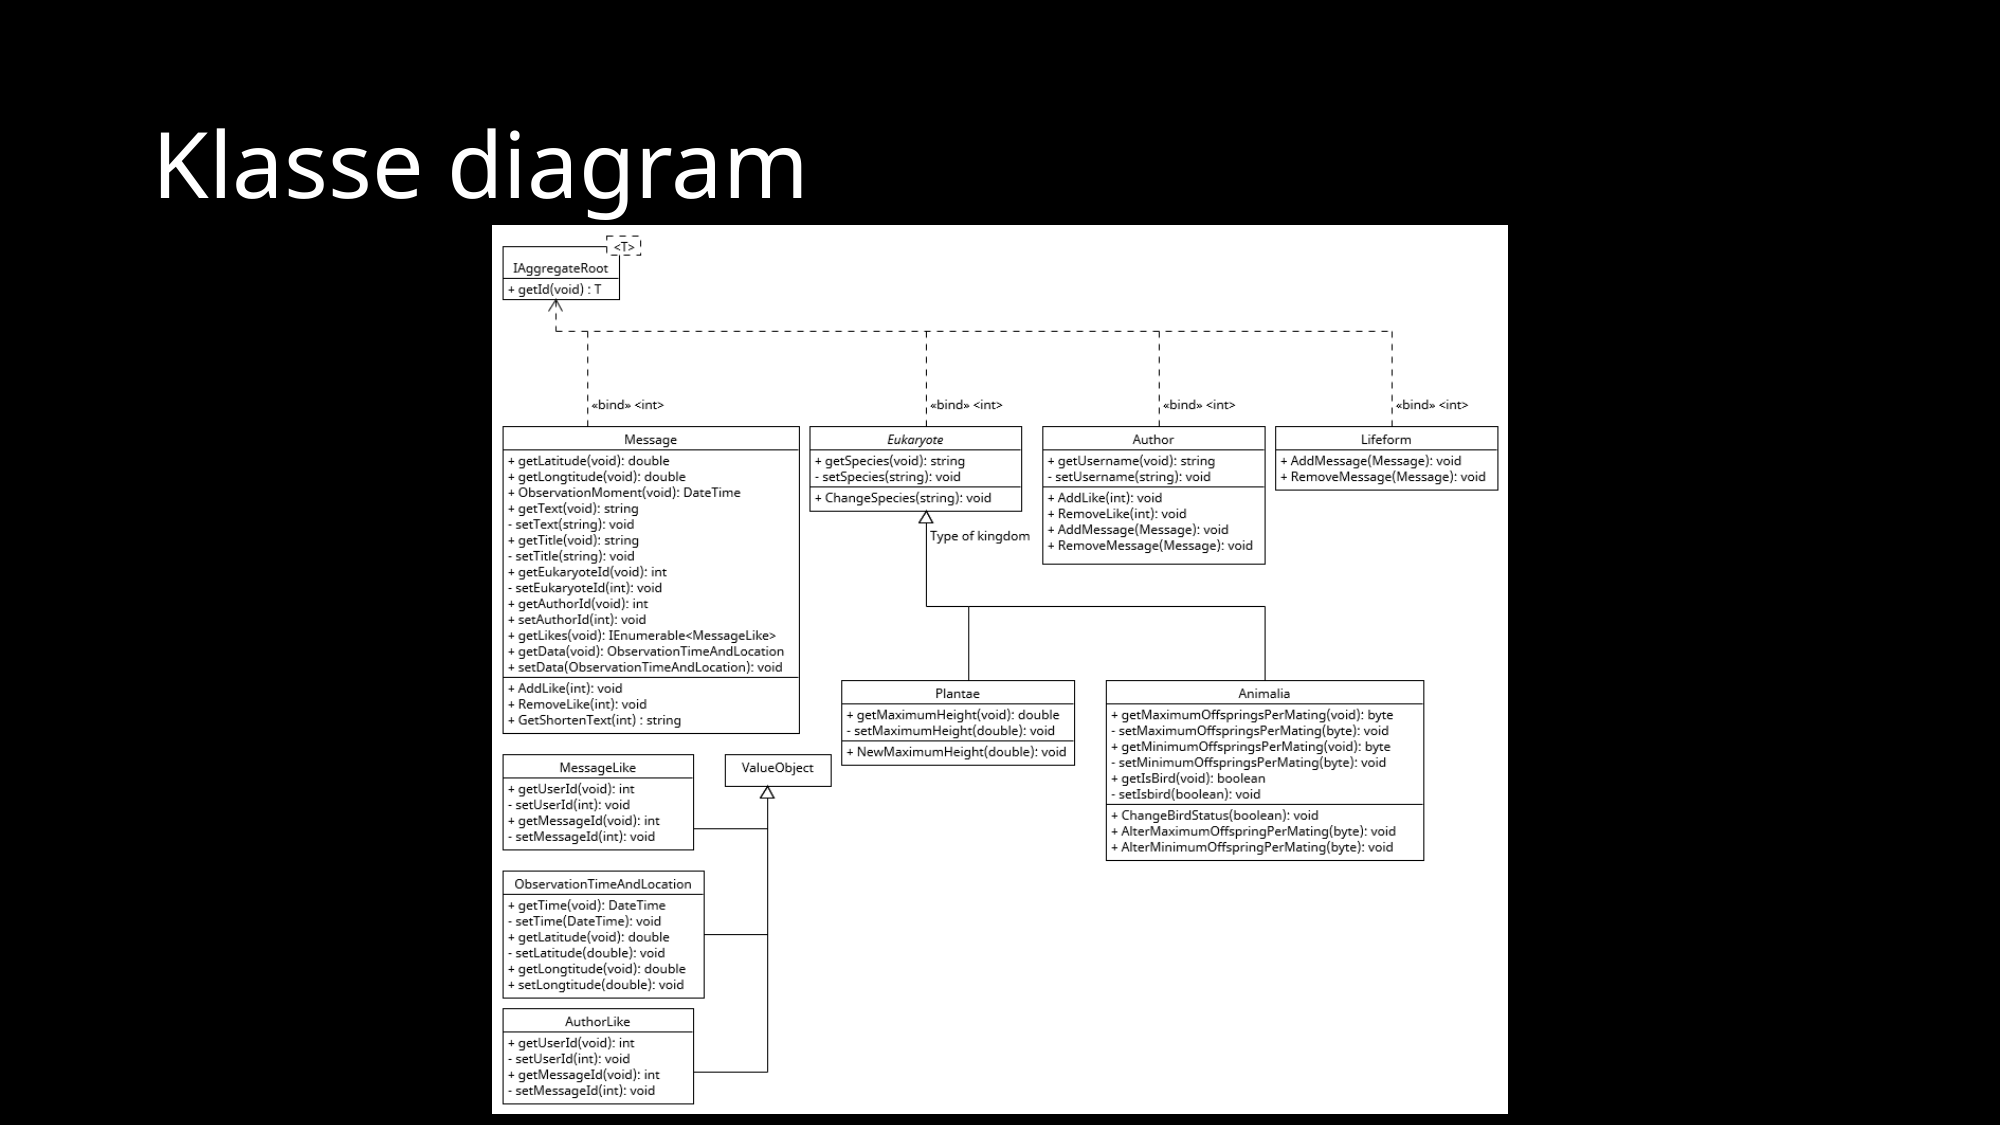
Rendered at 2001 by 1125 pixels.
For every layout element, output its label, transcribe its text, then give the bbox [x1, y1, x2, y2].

title Klasse diagram [137, 59, 1863, 278]
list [492, 225, 1508, 1114]
